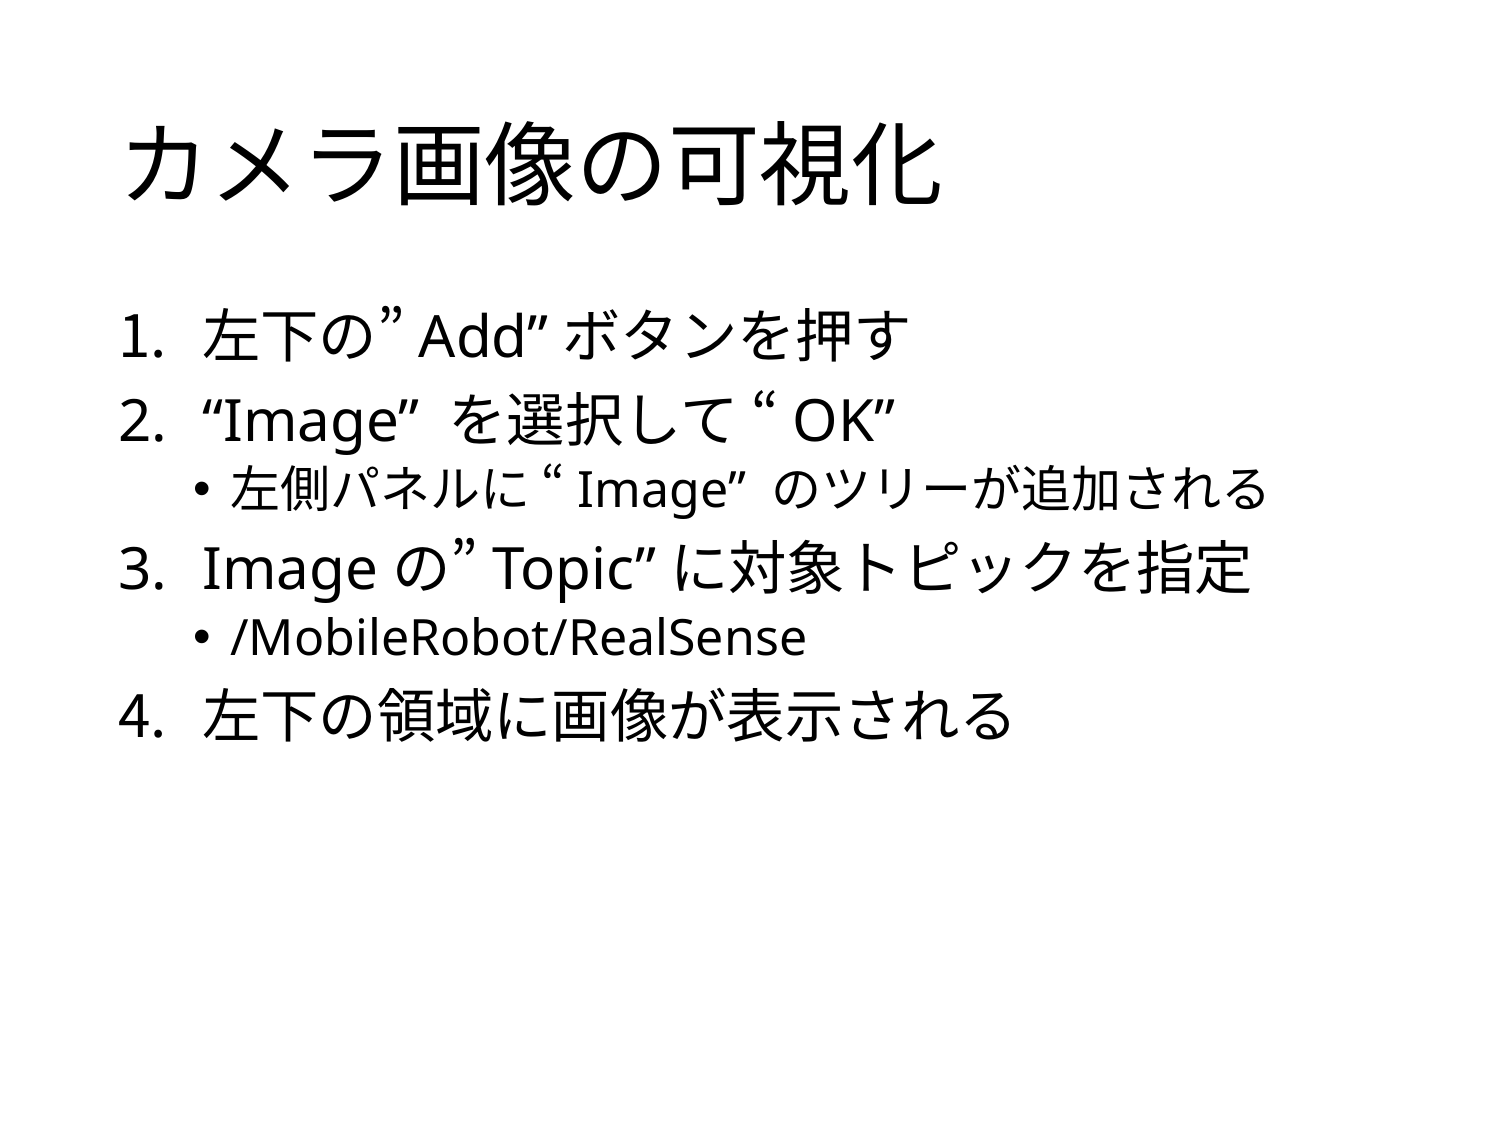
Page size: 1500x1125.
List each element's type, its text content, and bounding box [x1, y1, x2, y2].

title カメラ画像の可視化 [103, 59, 1397, 278]
list 左下の”Add”ボタンを押す “Image” を選択して “OK” 左側パネルに “Image” のツリーが追加される Imageの”Topic”に対象トピックを指定 /MobileRobot/RealSense 左下の領域に画像が表示される [103, 299, 1397, 1014]
